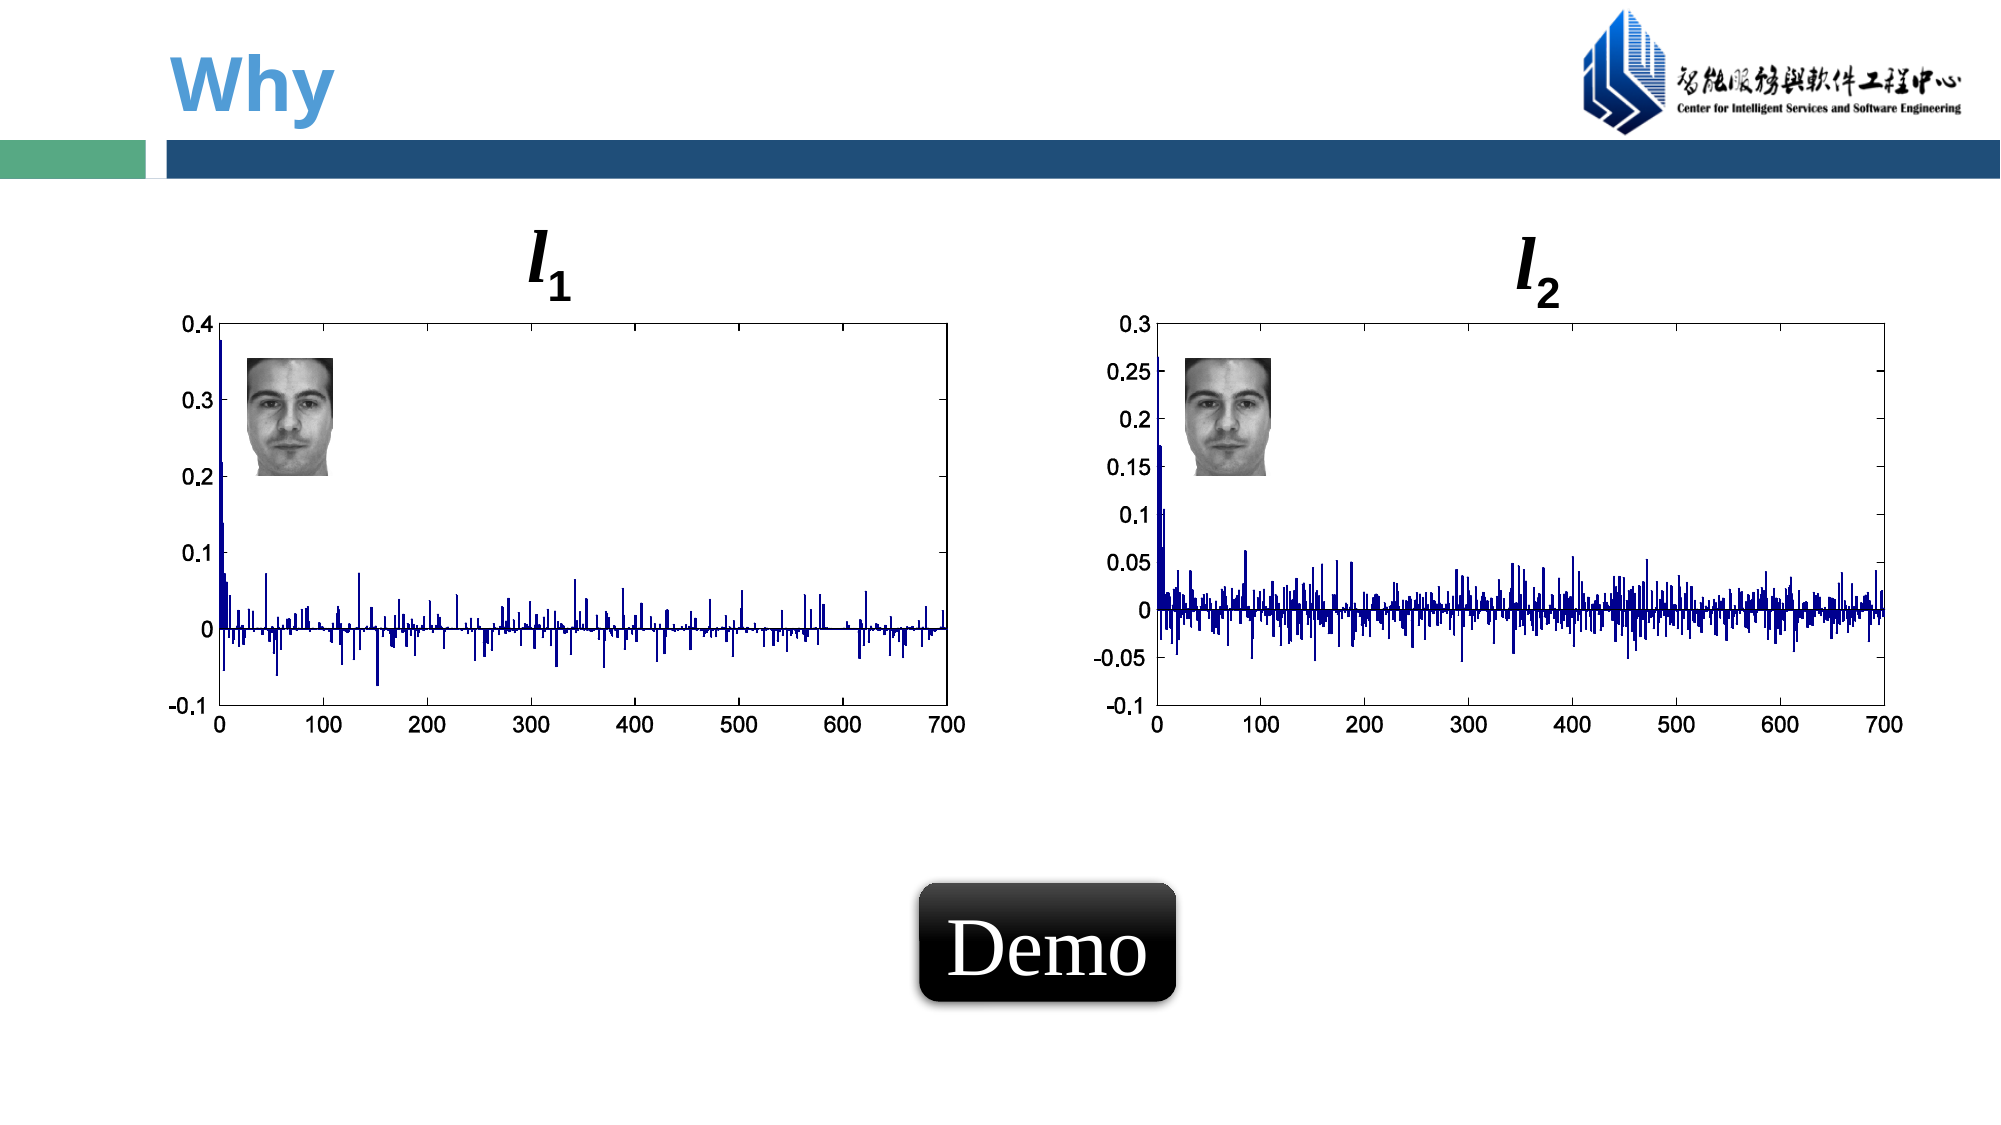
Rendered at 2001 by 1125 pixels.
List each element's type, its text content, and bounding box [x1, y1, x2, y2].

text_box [0, 140, 2000, 179]
text_box l1 [512, 199, 788, 288]
text_box l2 [1501, 207, 1776, 288]
text_box Demo [919, 882, 1177, 1002]
picture [1576, 4, 1975, 139]
picture [97, 288, 1973, 759]
text_box Why [156, 28, 1144, 134]
